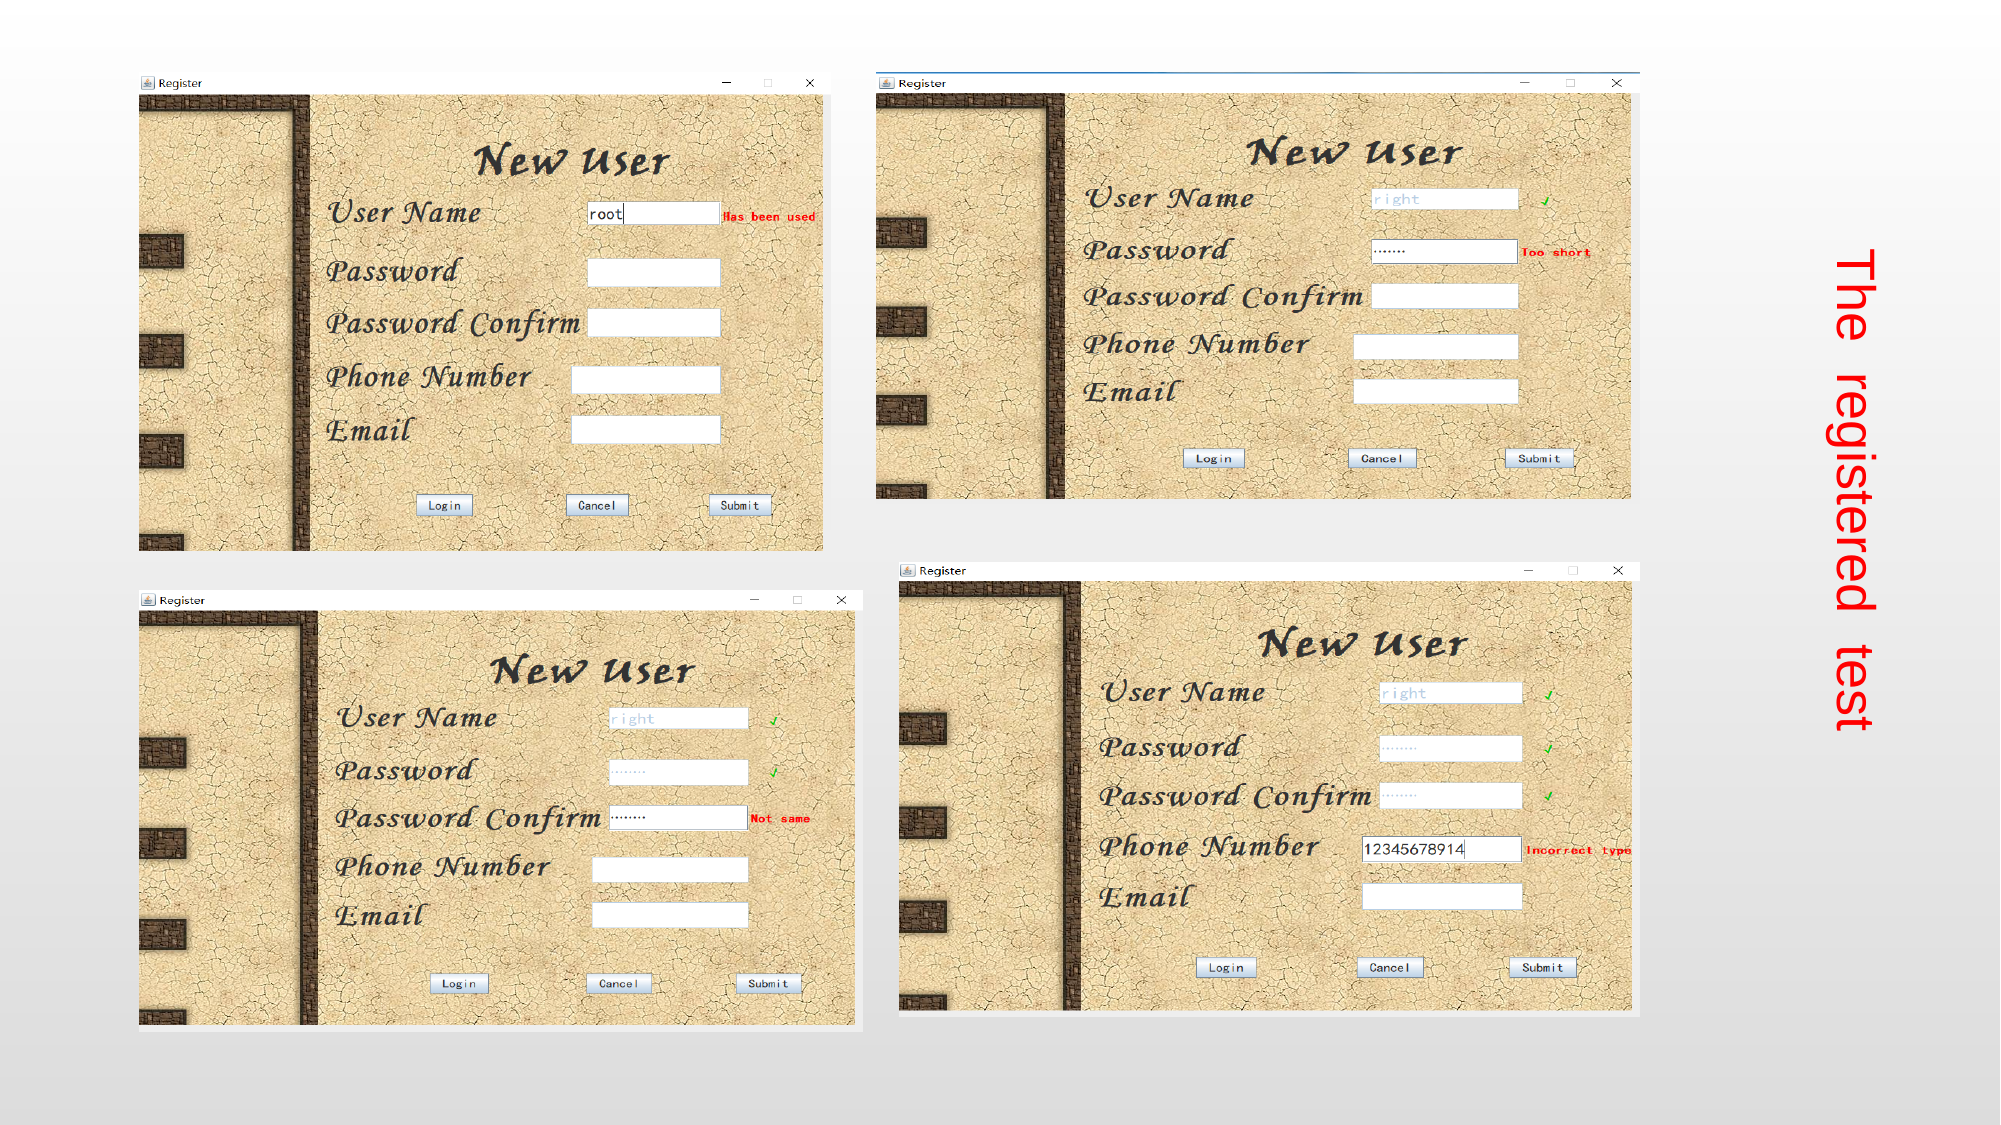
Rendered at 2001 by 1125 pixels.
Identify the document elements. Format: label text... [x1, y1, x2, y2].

text_box The registered test [1802, 234, 1899, 774]
picture [876, 72, 1640, 504]
picture [898, 562, 1640, 1017]
picture [139, 72, 831, 558]
picture [139, 590, 864, 1032]
